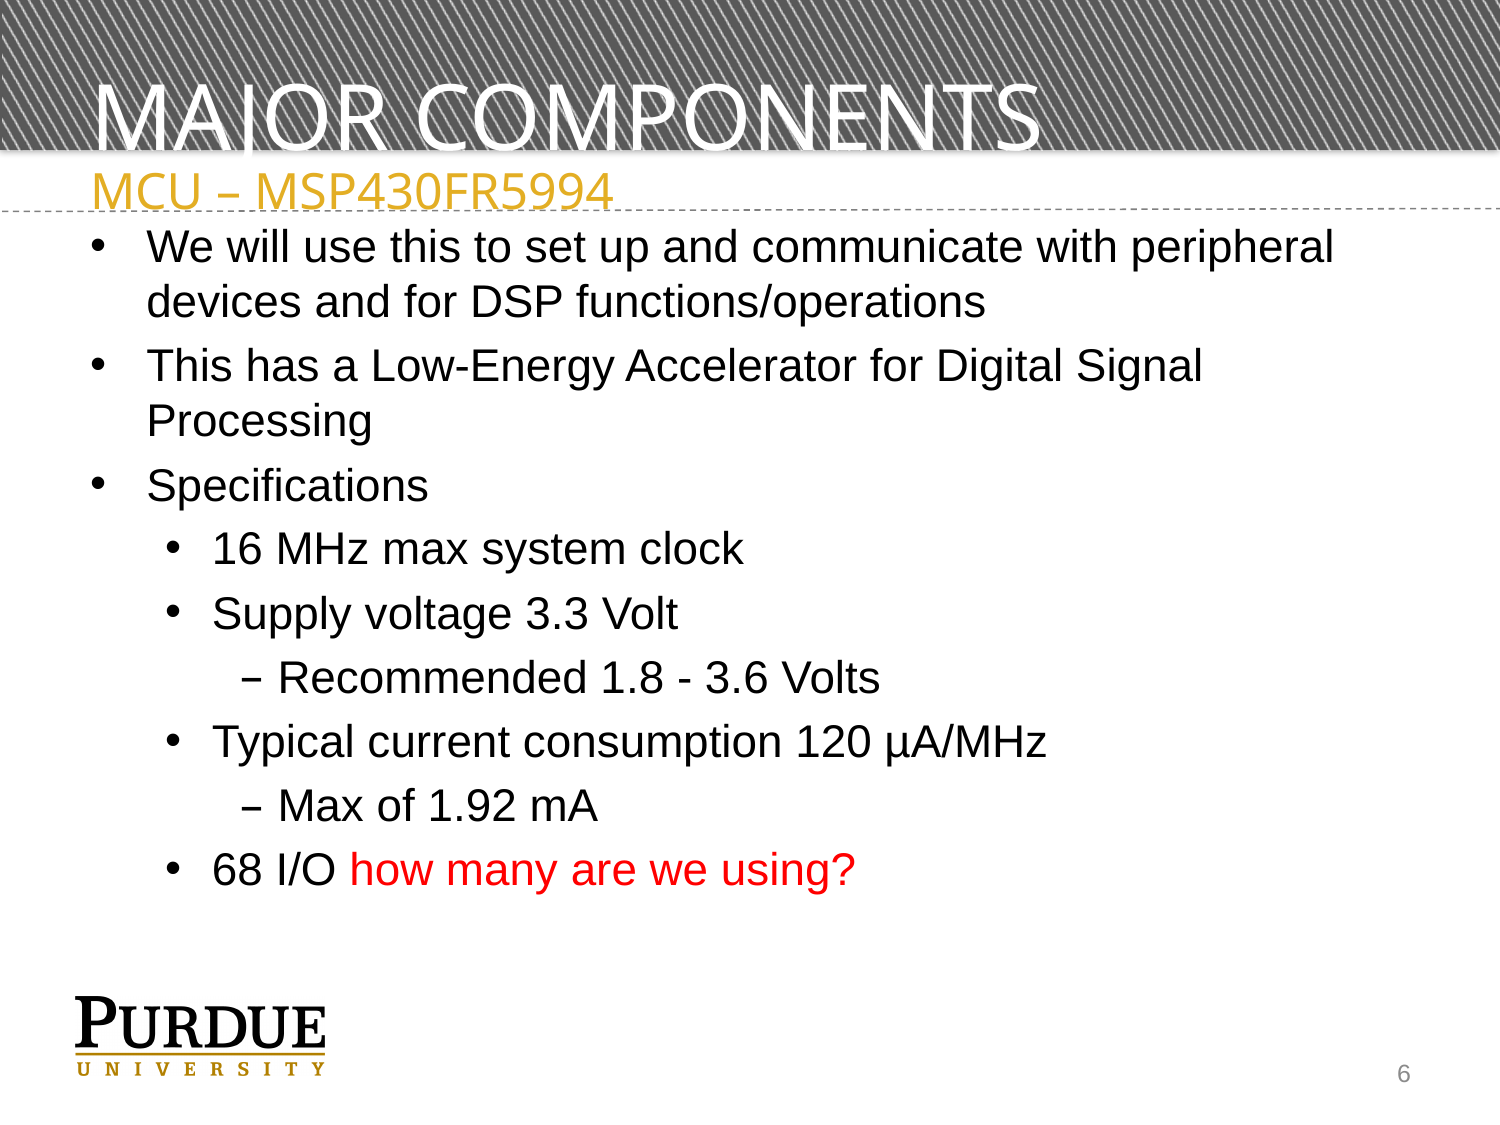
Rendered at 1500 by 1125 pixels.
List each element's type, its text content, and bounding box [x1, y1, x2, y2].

list We will use this to set up and communicate with peripheral devices and for DSP functions/operations This has a Low-Energy Accelerator for Digital Signal Processing Specifications 16 MHz max system clock Supply voltage 3.3 Volt Recommended 1.8 - 3.6 Volts Typical current consumption 120 µA/MHz Max of 1.92 mA 68 I/O how many are we using? [75, 225, 1425, 1080]
list MCU – MSP430FR5994 [75, 151, 1425, 225]
slide_number 6 [1076, 1042, 1427, 1103]
title Major Components [75, 51, 1427, 175]
